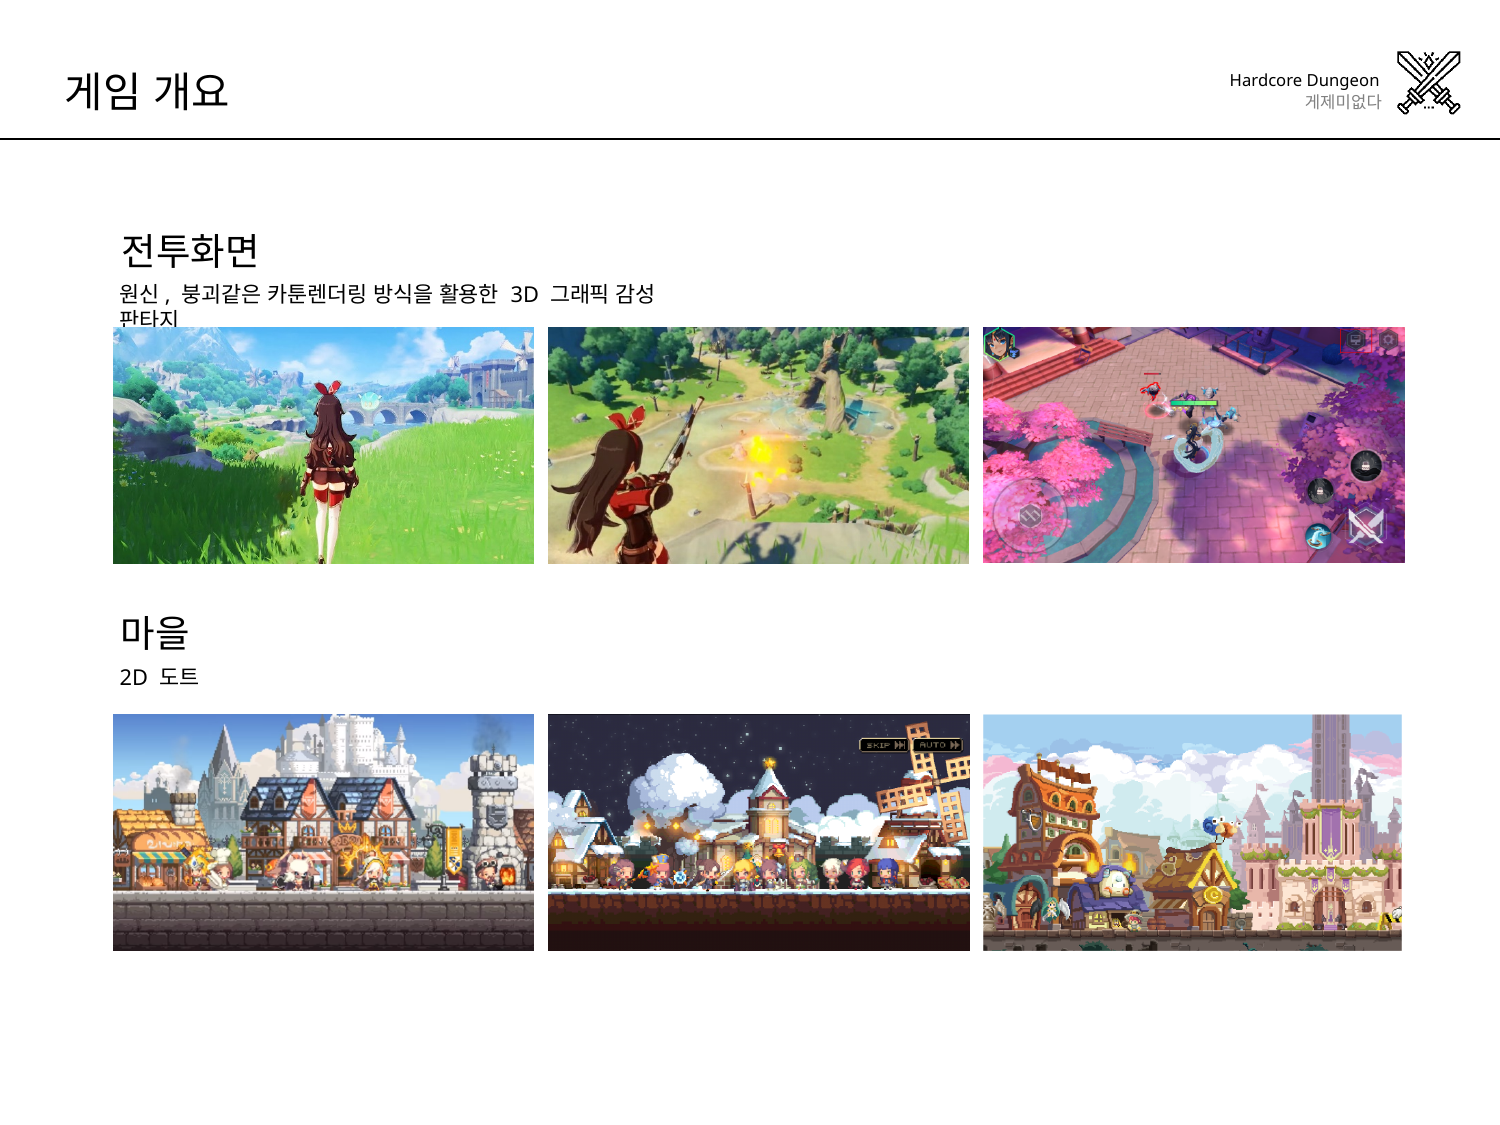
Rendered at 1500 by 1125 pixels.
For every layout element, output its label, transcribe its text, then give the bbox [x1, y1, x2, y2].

text_box 2D 도트 [104, 656, 733, 698]
picture [983, 714, 1402, 951]
text_box 전투화면 [107, 220, 275, 281]
text_box 게임 개요 [49, 57, 246, 123]
picture [983, 327, 1406, 563]
picture [548, 714, 970, 951]
picture [1396, 50, 1461, 115]
text_box 마을 [106, 602, 205, 663]
picture [113, 714, 534, 951]
text_box 원신, 붕괴같은 카툰렌더링 방식을 활용한 3D 그래픽 감성 판타지 [104, 272, 733, 341]
picture [113, 327, 534, 564]
picture [548, 327, 969, 564]
